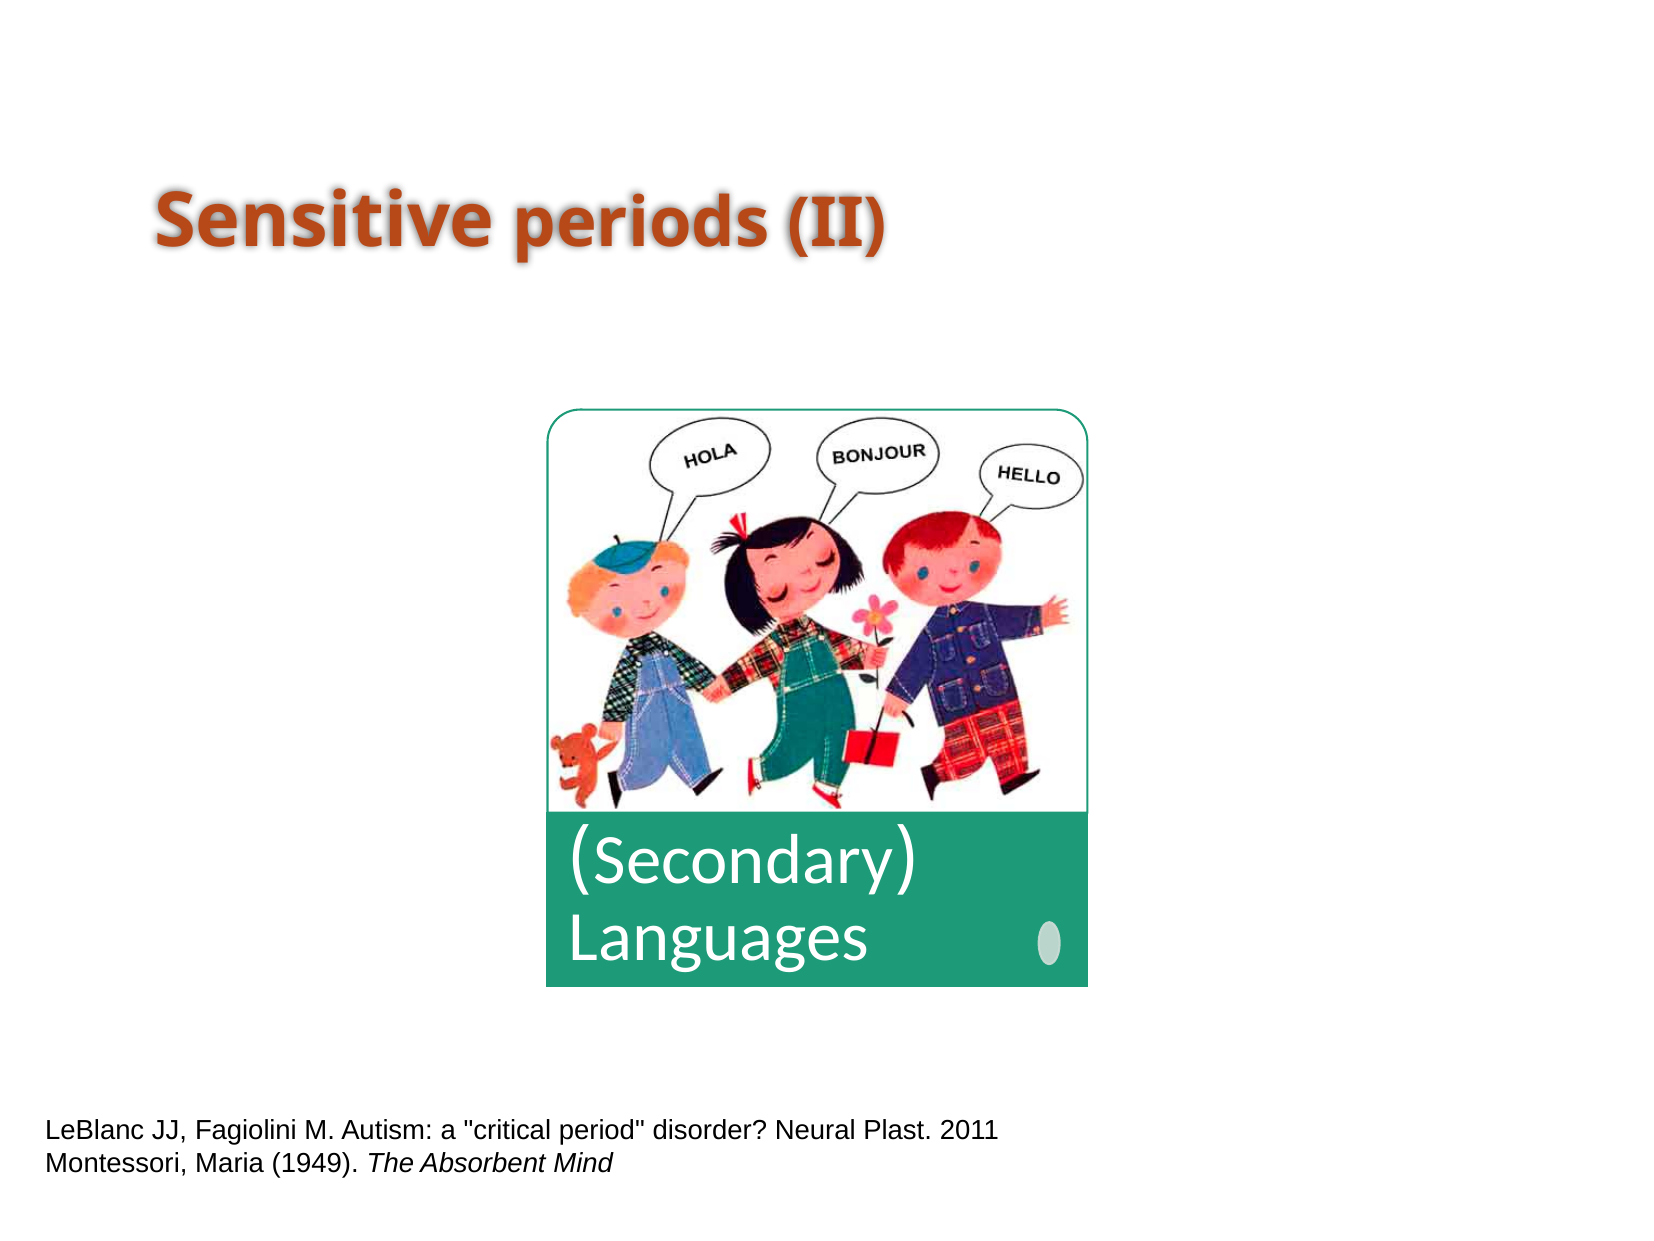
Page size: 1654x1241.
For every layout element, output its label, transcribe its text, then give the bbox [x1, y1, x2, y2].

text_box Sensitive periods (II) [141, 135, 1576, 268]
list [58, 409, 1576, 987]
text_box LeBlanc JJ, Fagiolini M. Autism: a "critical period" disorder? Neural Plast. 2011 Montessori, Maria (1949). The Absorbent Mind [30, 1104, 1014, 1186]
